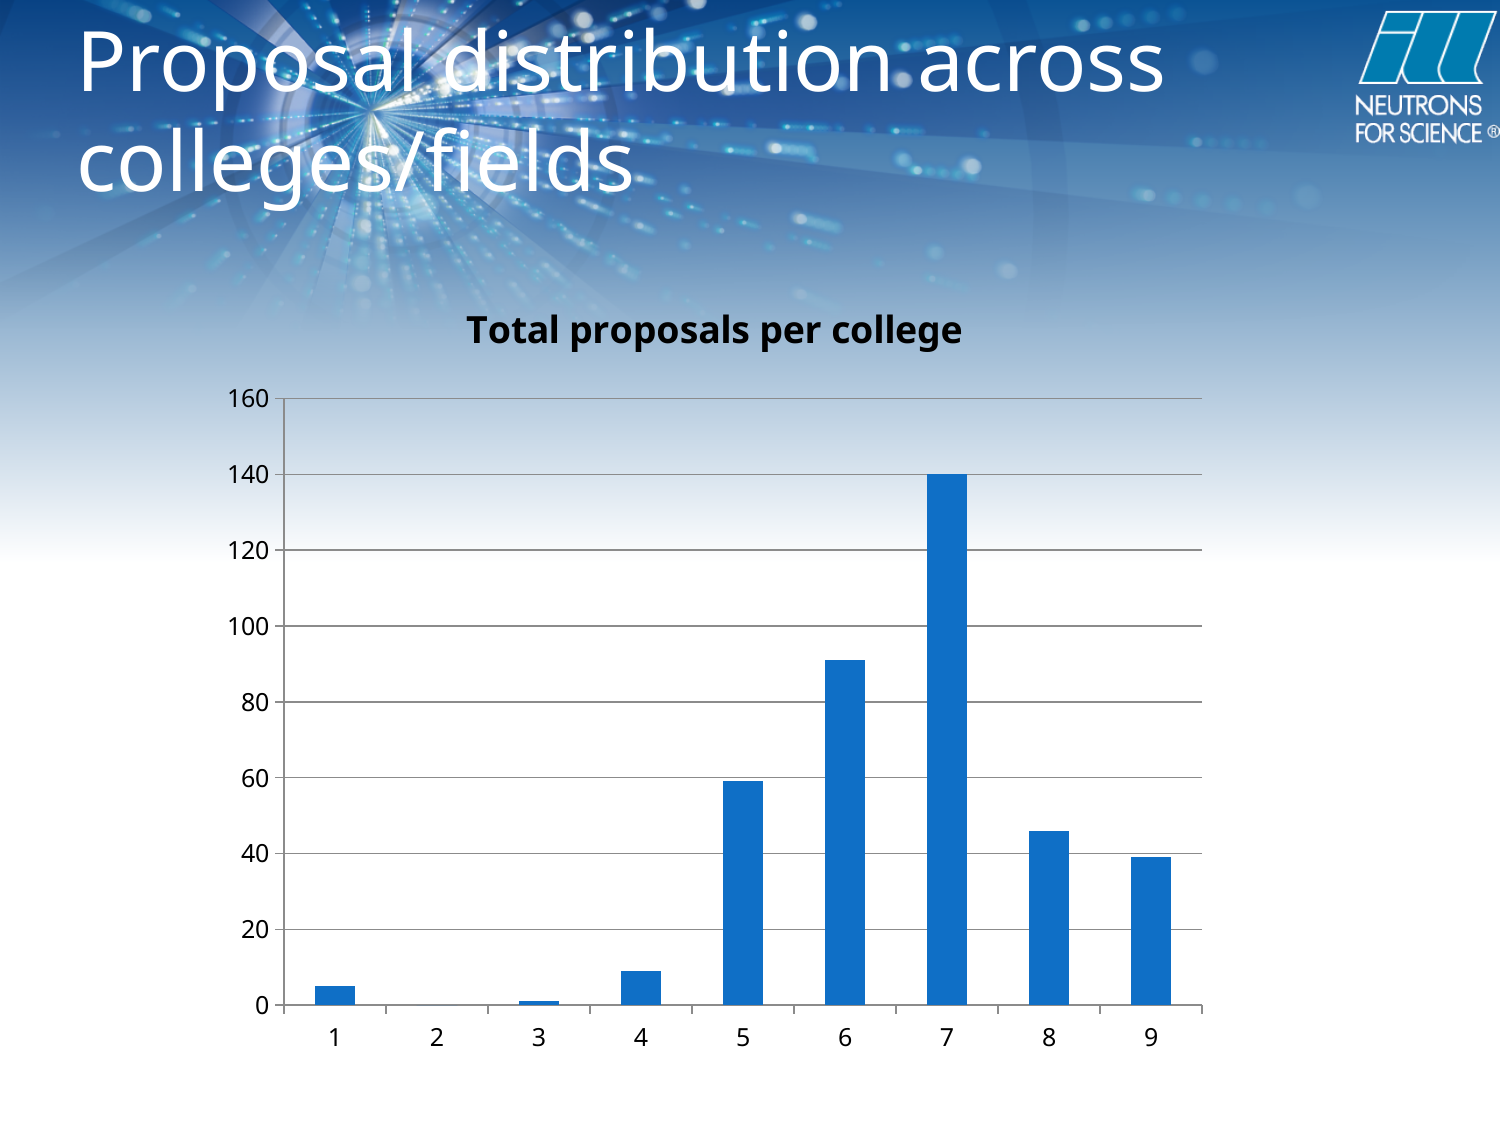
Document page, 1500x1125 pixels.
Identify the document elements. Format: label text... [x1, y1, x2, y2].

chart [206, 266, 1223, 1071]
picture [0, 0, 1500, 338]
title Proposal distribution across colleges/fields [76, 18, 1427, 209]
